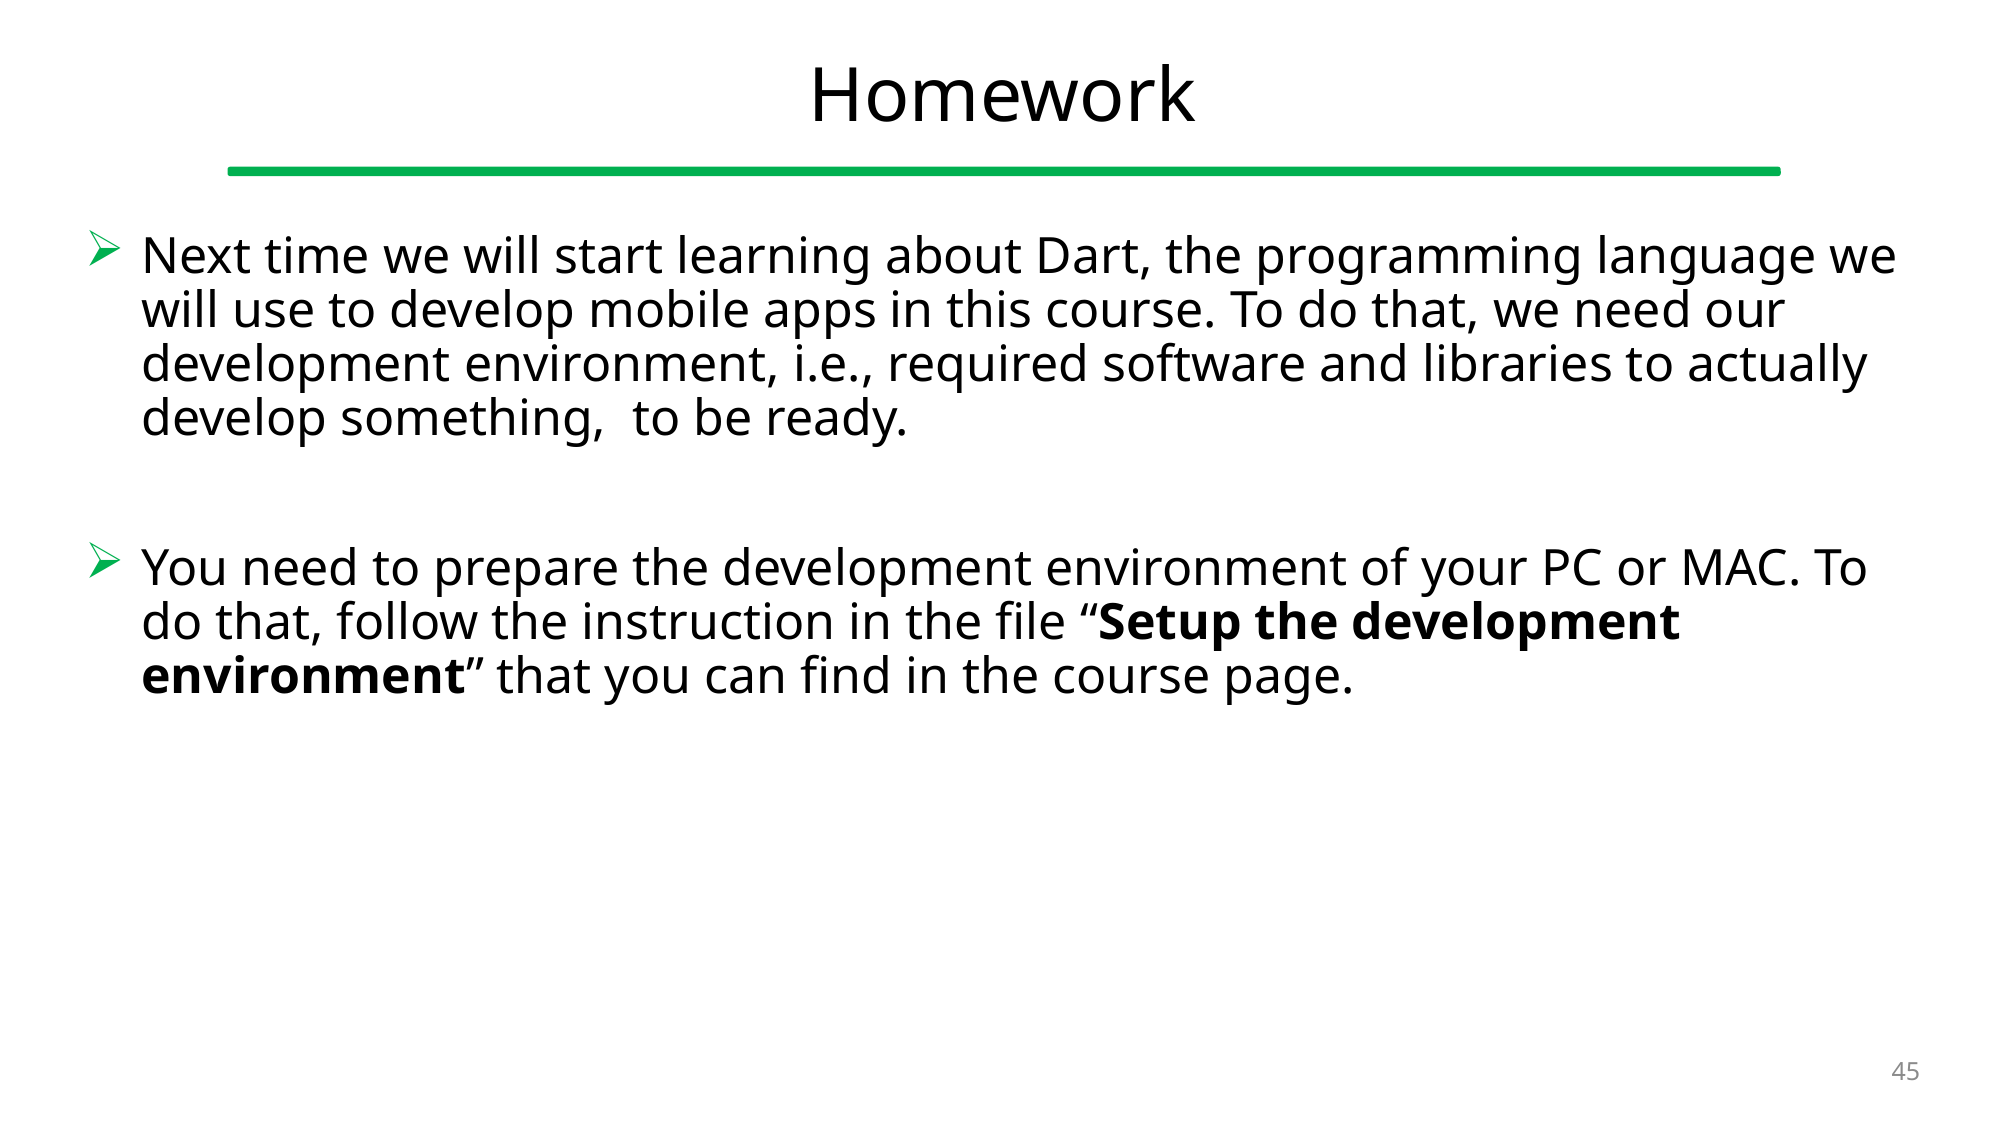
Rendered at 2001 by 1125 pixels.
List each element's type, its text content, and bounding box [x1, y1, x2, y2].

list Next time we will start learning about Dart, the programming language we will use to develop mobile apps in this course. To do that, we need our development environment, i.e., required software and libraries to actually develop something, to be ready. You need to prepare the development environment of your PC or MAC. To do that, follow the instruction in the file “Setup the development environment” that you can find in the course page. [70, 223, 1936, 1021]
slide_number 45 [1412, 1042, 1936, 1103]
title Homework [70, 26, 1936, 168]
